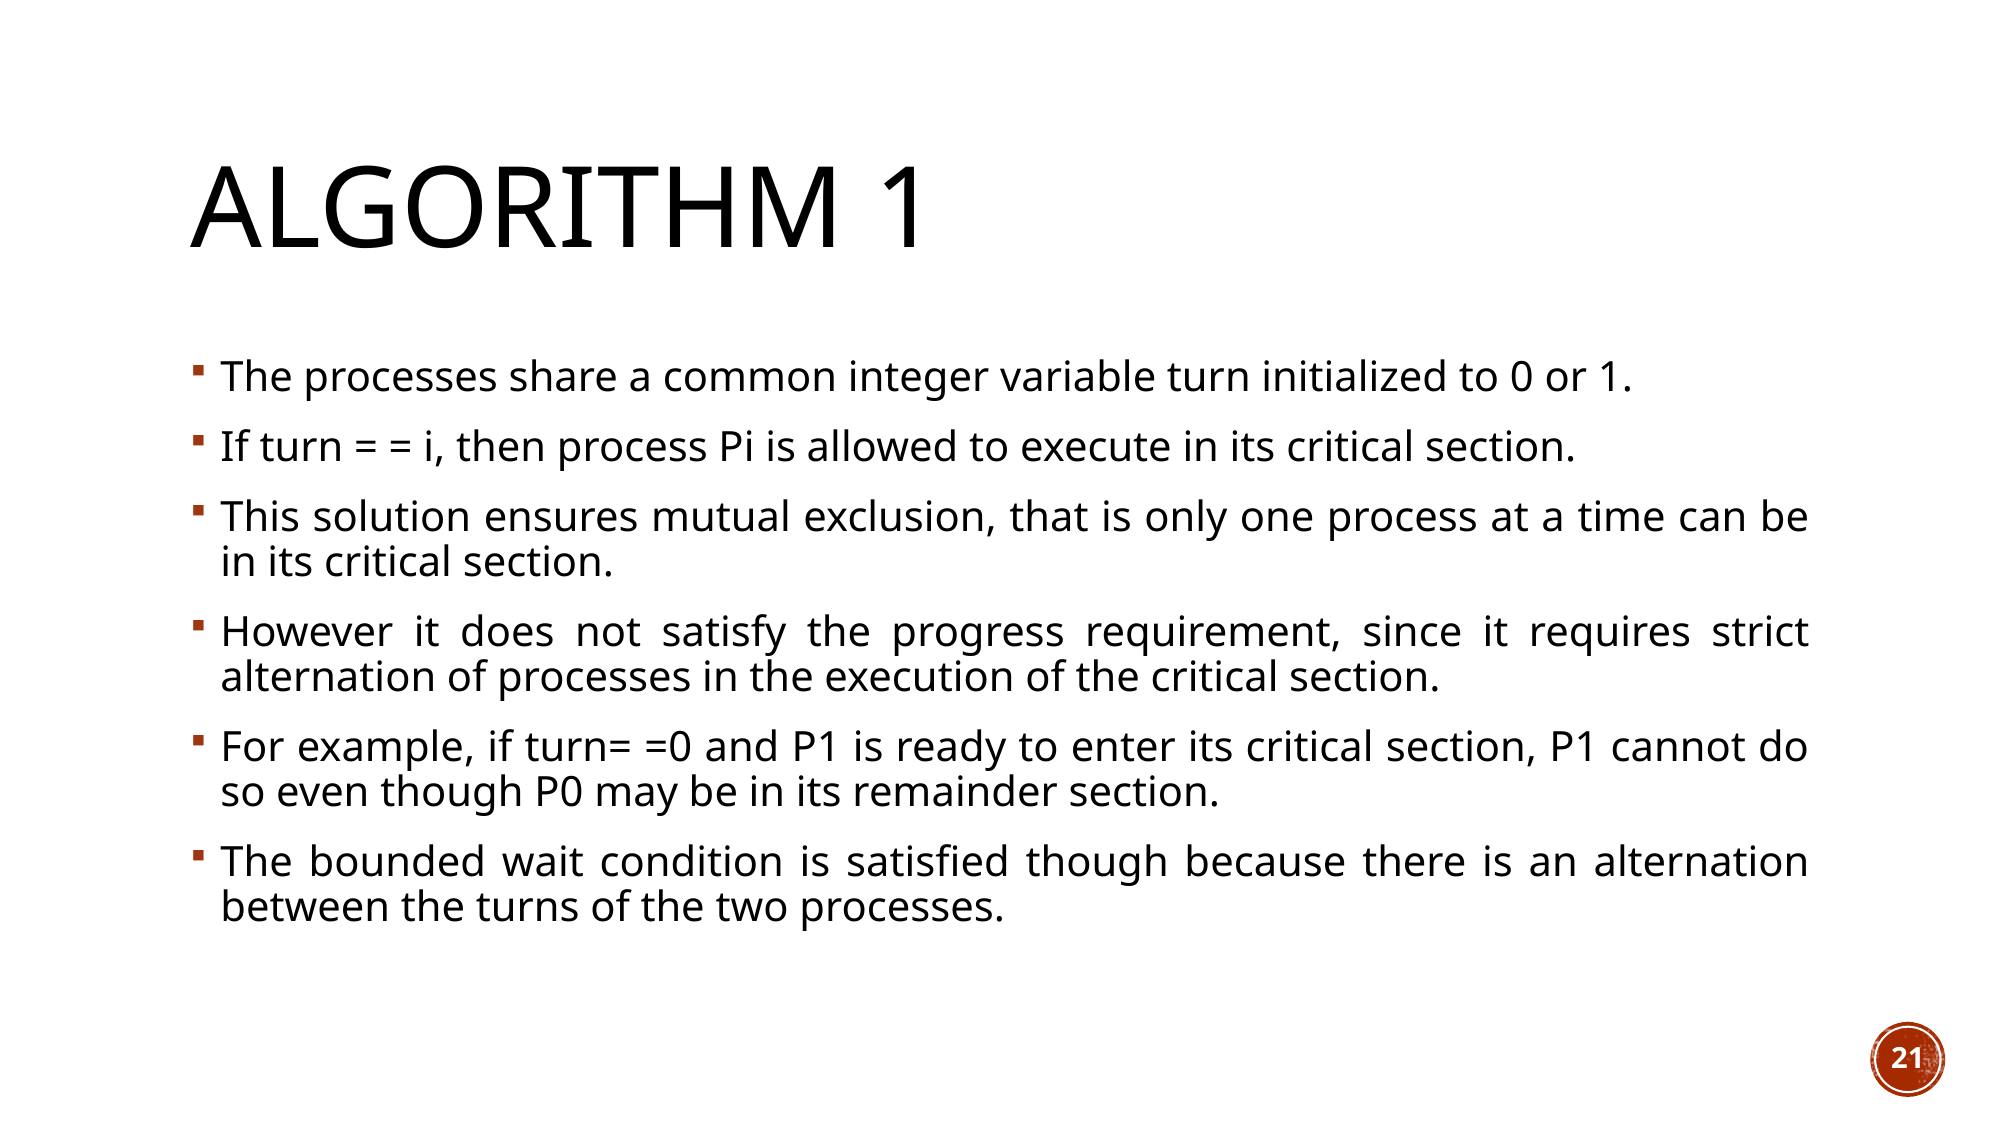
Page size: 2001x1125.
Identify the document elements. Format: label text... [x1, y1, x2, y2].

list The processes share a common integer variable turn initialized to 0 or 1. If turn = = i, then process Pi is allowed to execute in its critical section. This solution ensures mutual exclusion, that is only one process at a time can be in its critical section. However it does not satisfy the progress requirement, since it requires strict alternation of processes in the execution of the critical section. For example, if turn= =0 and P1 is ready to enter its critical section, P1 cannot do so even though P0 may be in its remainder section. The bounded wait condition is satisfied though because there is an alternation between the turns of the two processes. [175, 348, 1826, 1013]
title Algorithm 1 [175, 79, 1826, 344]
slide_number 21 [1855, 1028, 1961, 1089]
